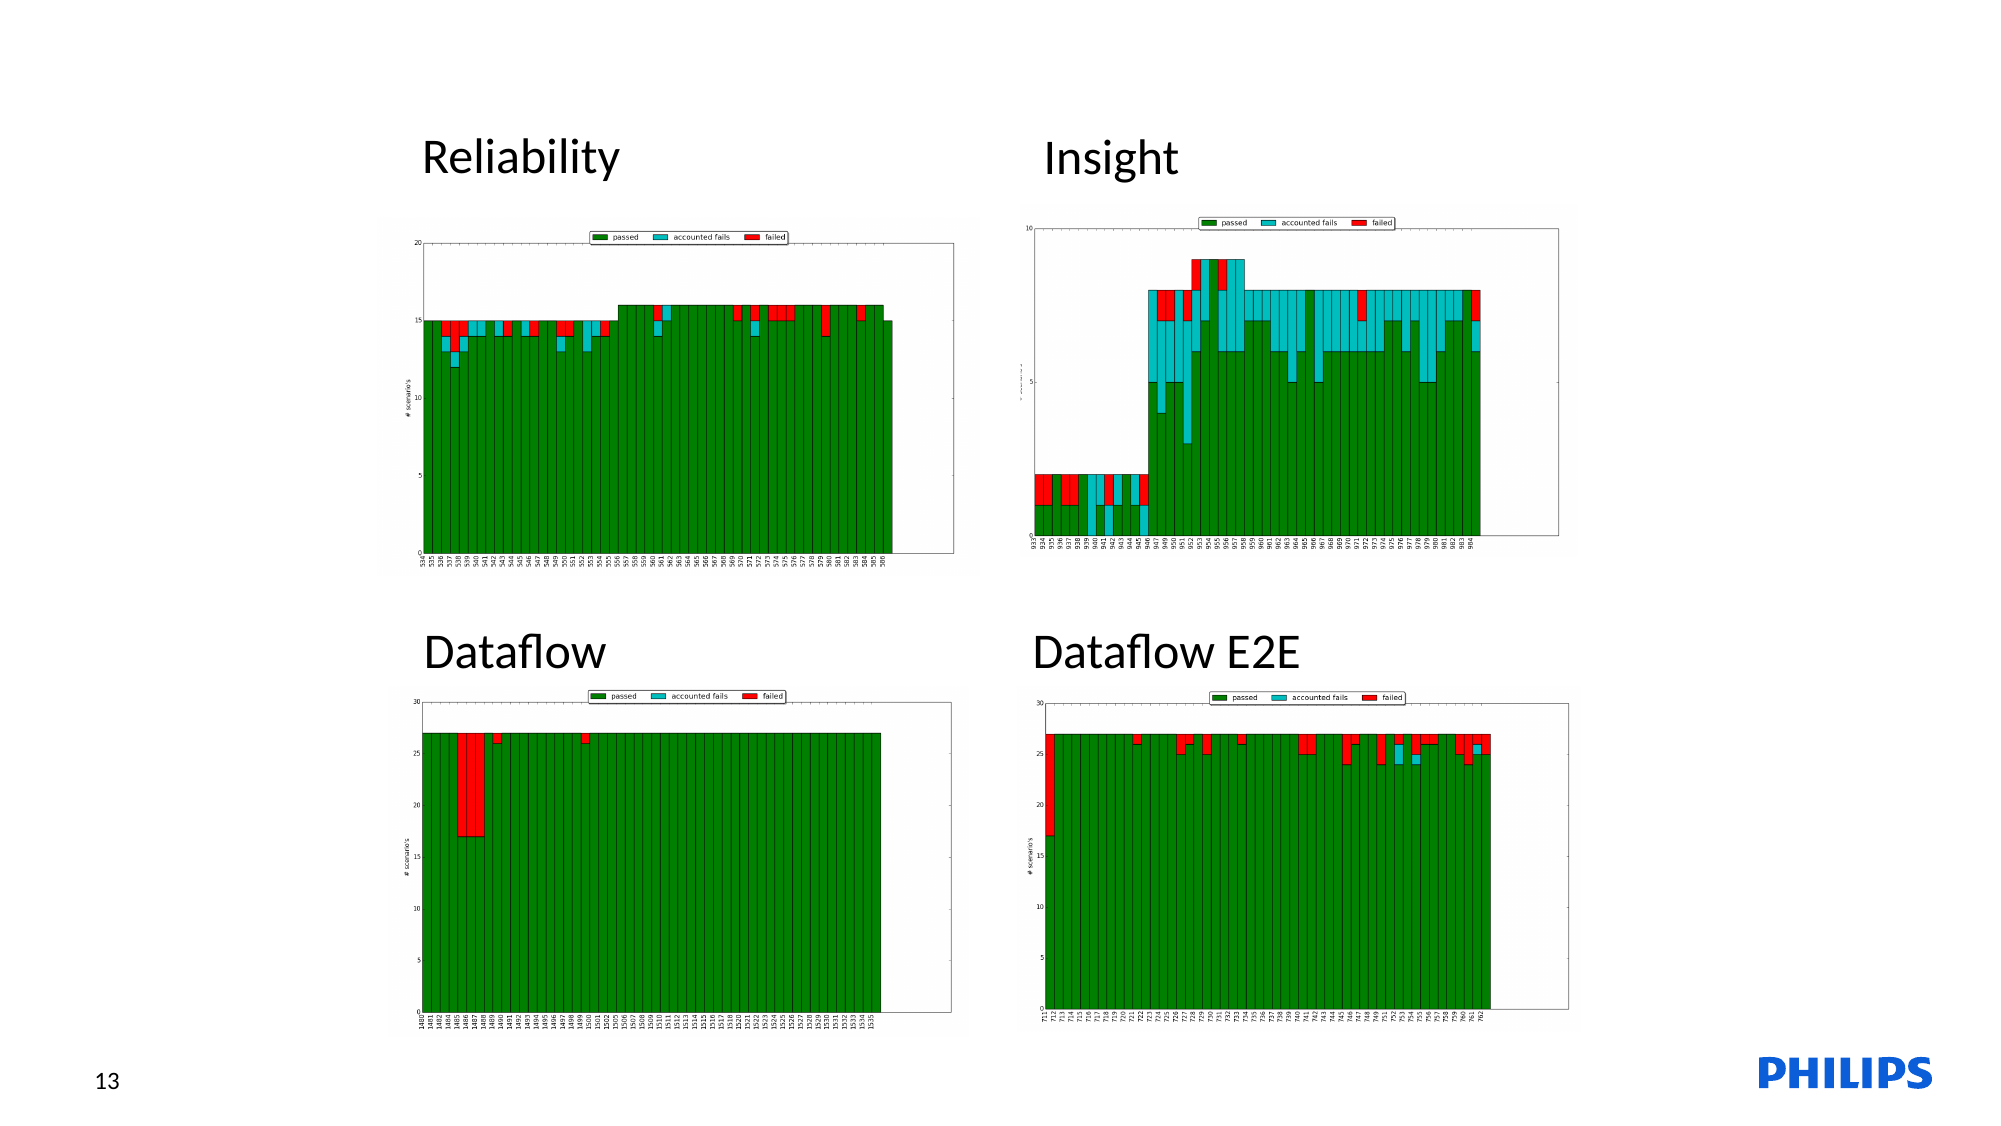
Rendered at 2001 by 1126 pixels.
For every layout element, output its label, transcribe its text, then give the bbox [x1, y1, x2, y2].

picture [1020, 204, 1578, 557]
picture [377, 216, 980, 576]
text_box Dataflow [409, 611, 629, 685]
picture [388, 686, 969, 1037]
picture [1017, 686, 1581, 1033]
text_box Insight [1029, 116, 1247, 192]
text_box Dataflow E2E [1017, 610, 1426, 686]
text_box Reliability [407, 116, 871, 192]
